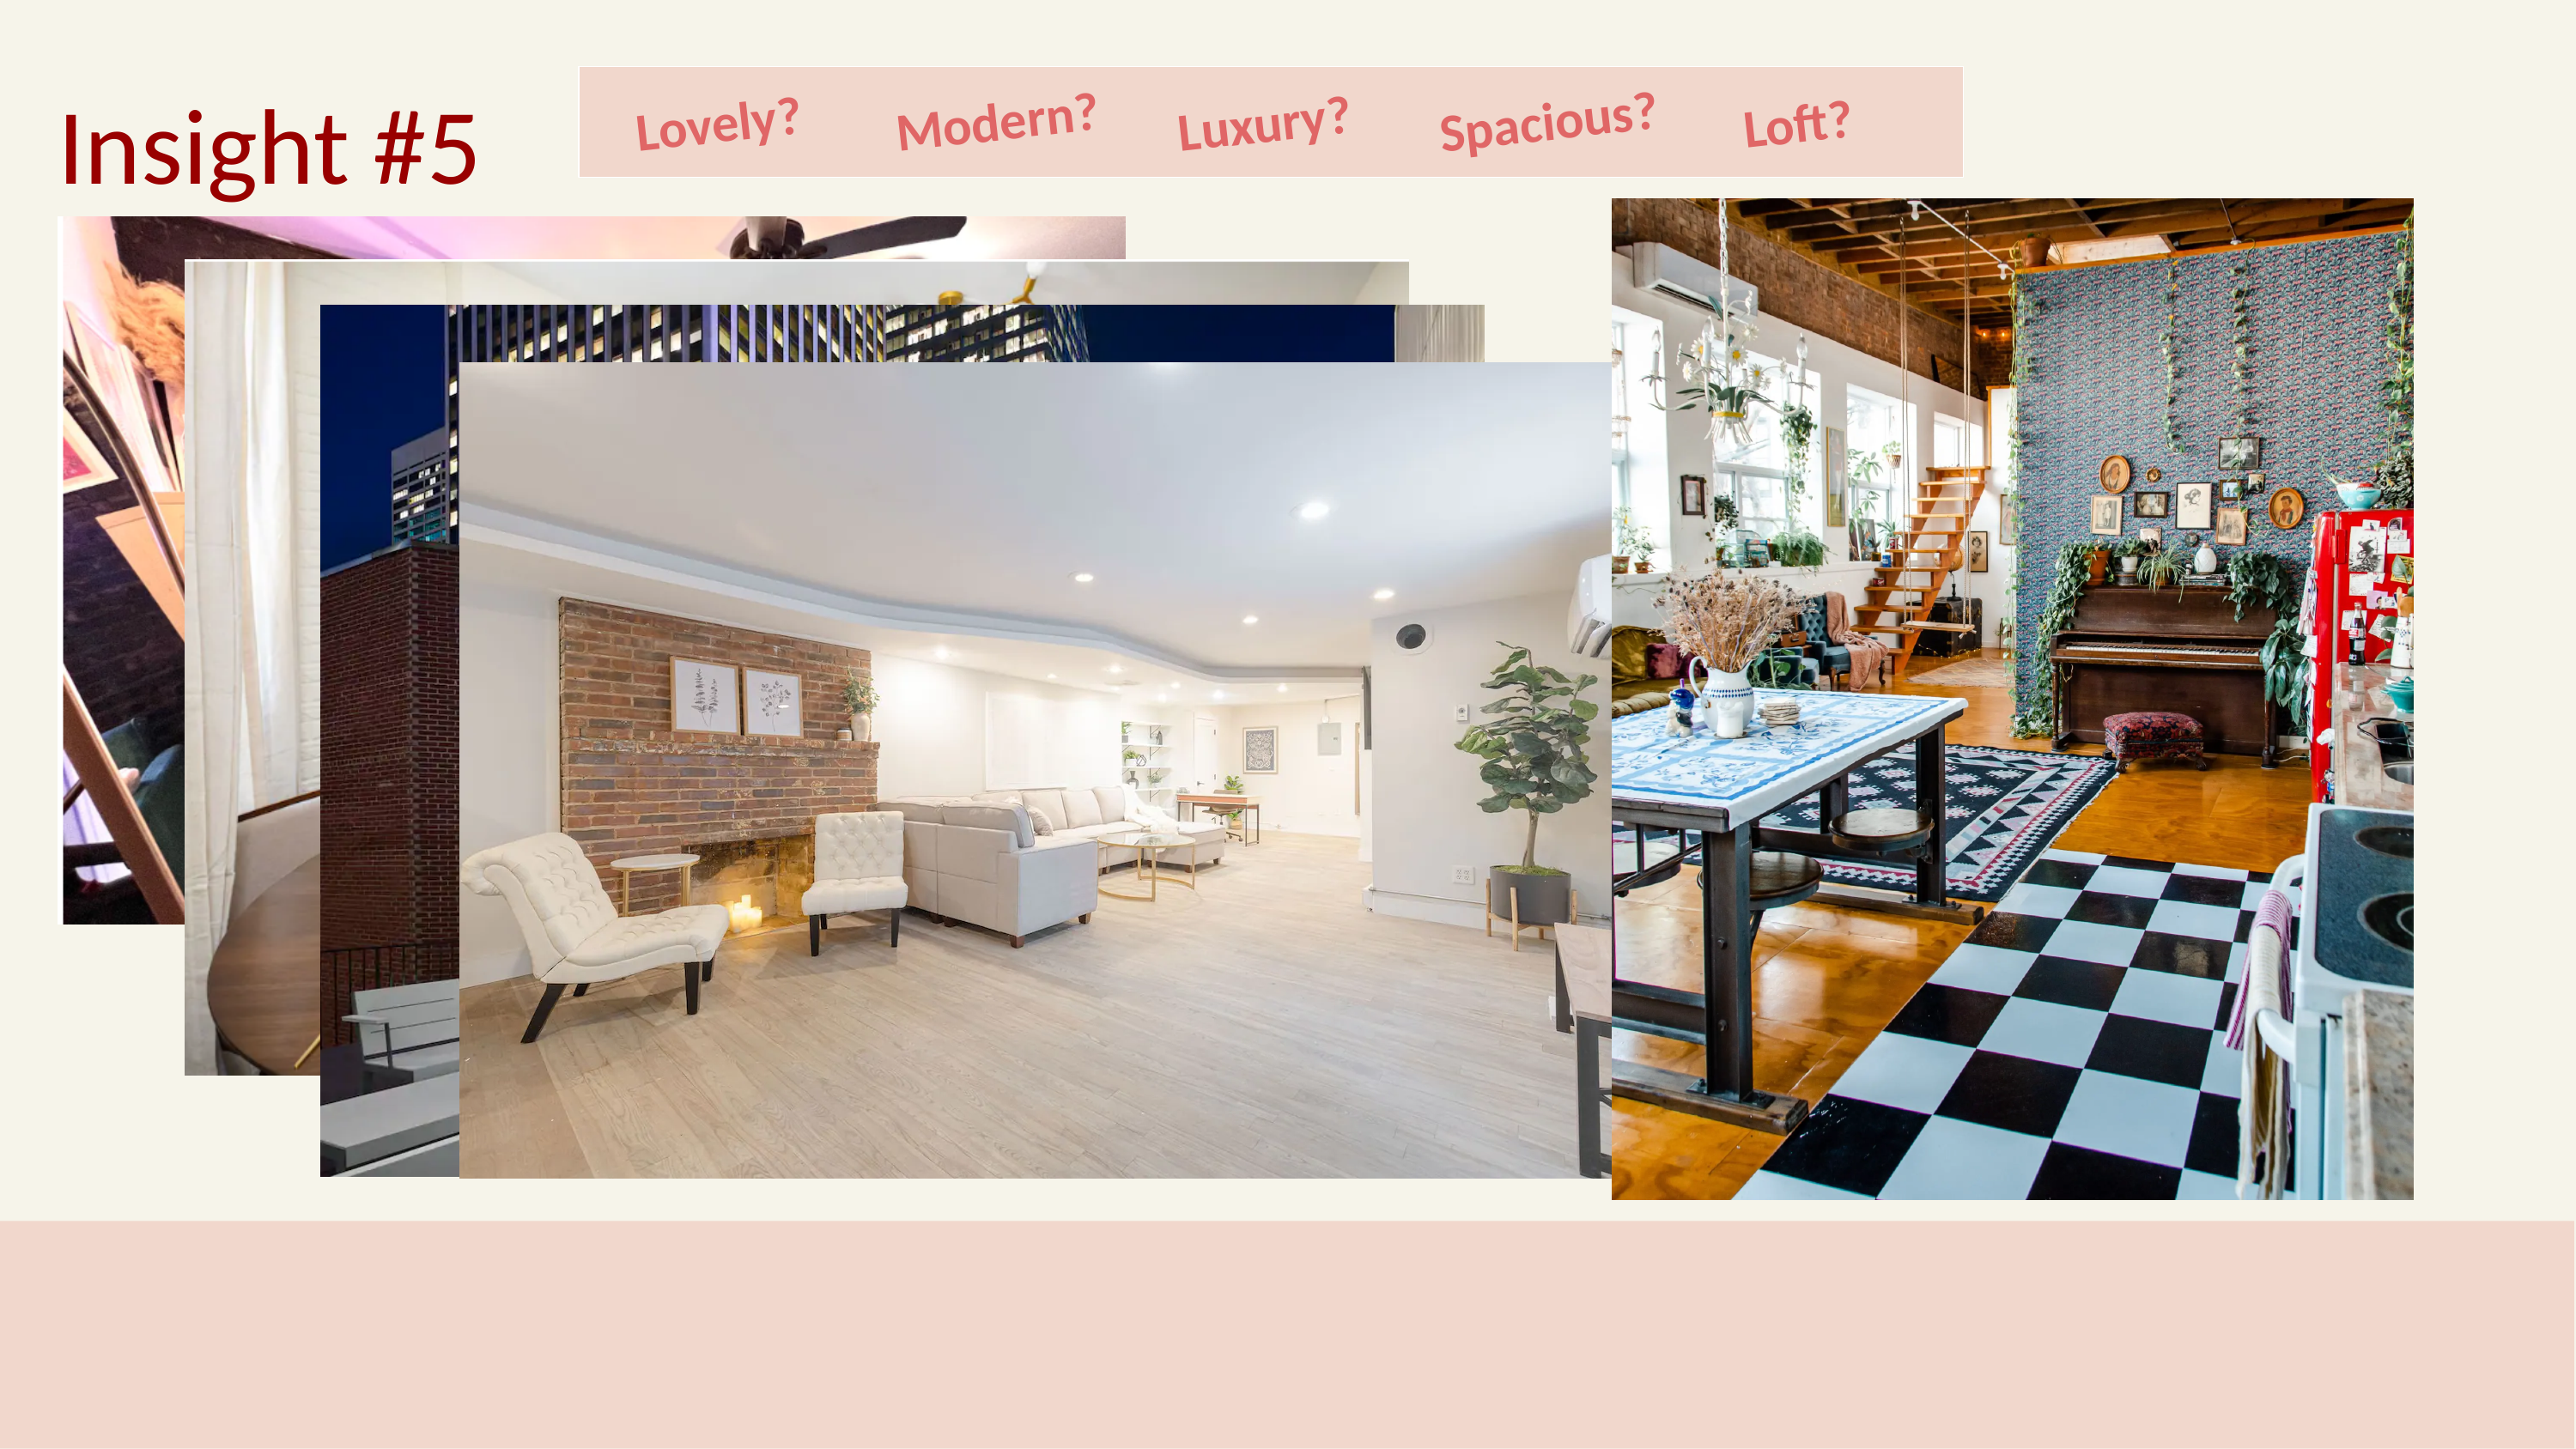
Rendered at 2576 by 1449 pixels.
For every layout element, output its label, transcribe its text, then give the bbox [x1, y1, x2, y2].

text_box [0, 1221, 2574, 1449]
text_box Modern? [878, 60, 1126, 176]
text_box Insight #5 [58, 51, 572, 206]
picture [58, 198, 2414, 1200]
text_box Spacious? [1421, 58, 1690, 178]
text_box Luxury? [1160, 60, 1408, 176]
text_box [1436, 66, 1964, 178]
text_box [578, 66, 1605, 178]
text_box Lovely? [618, 62, 843, 173]
text_box Loft? [1725, 54, 1994, 173]
